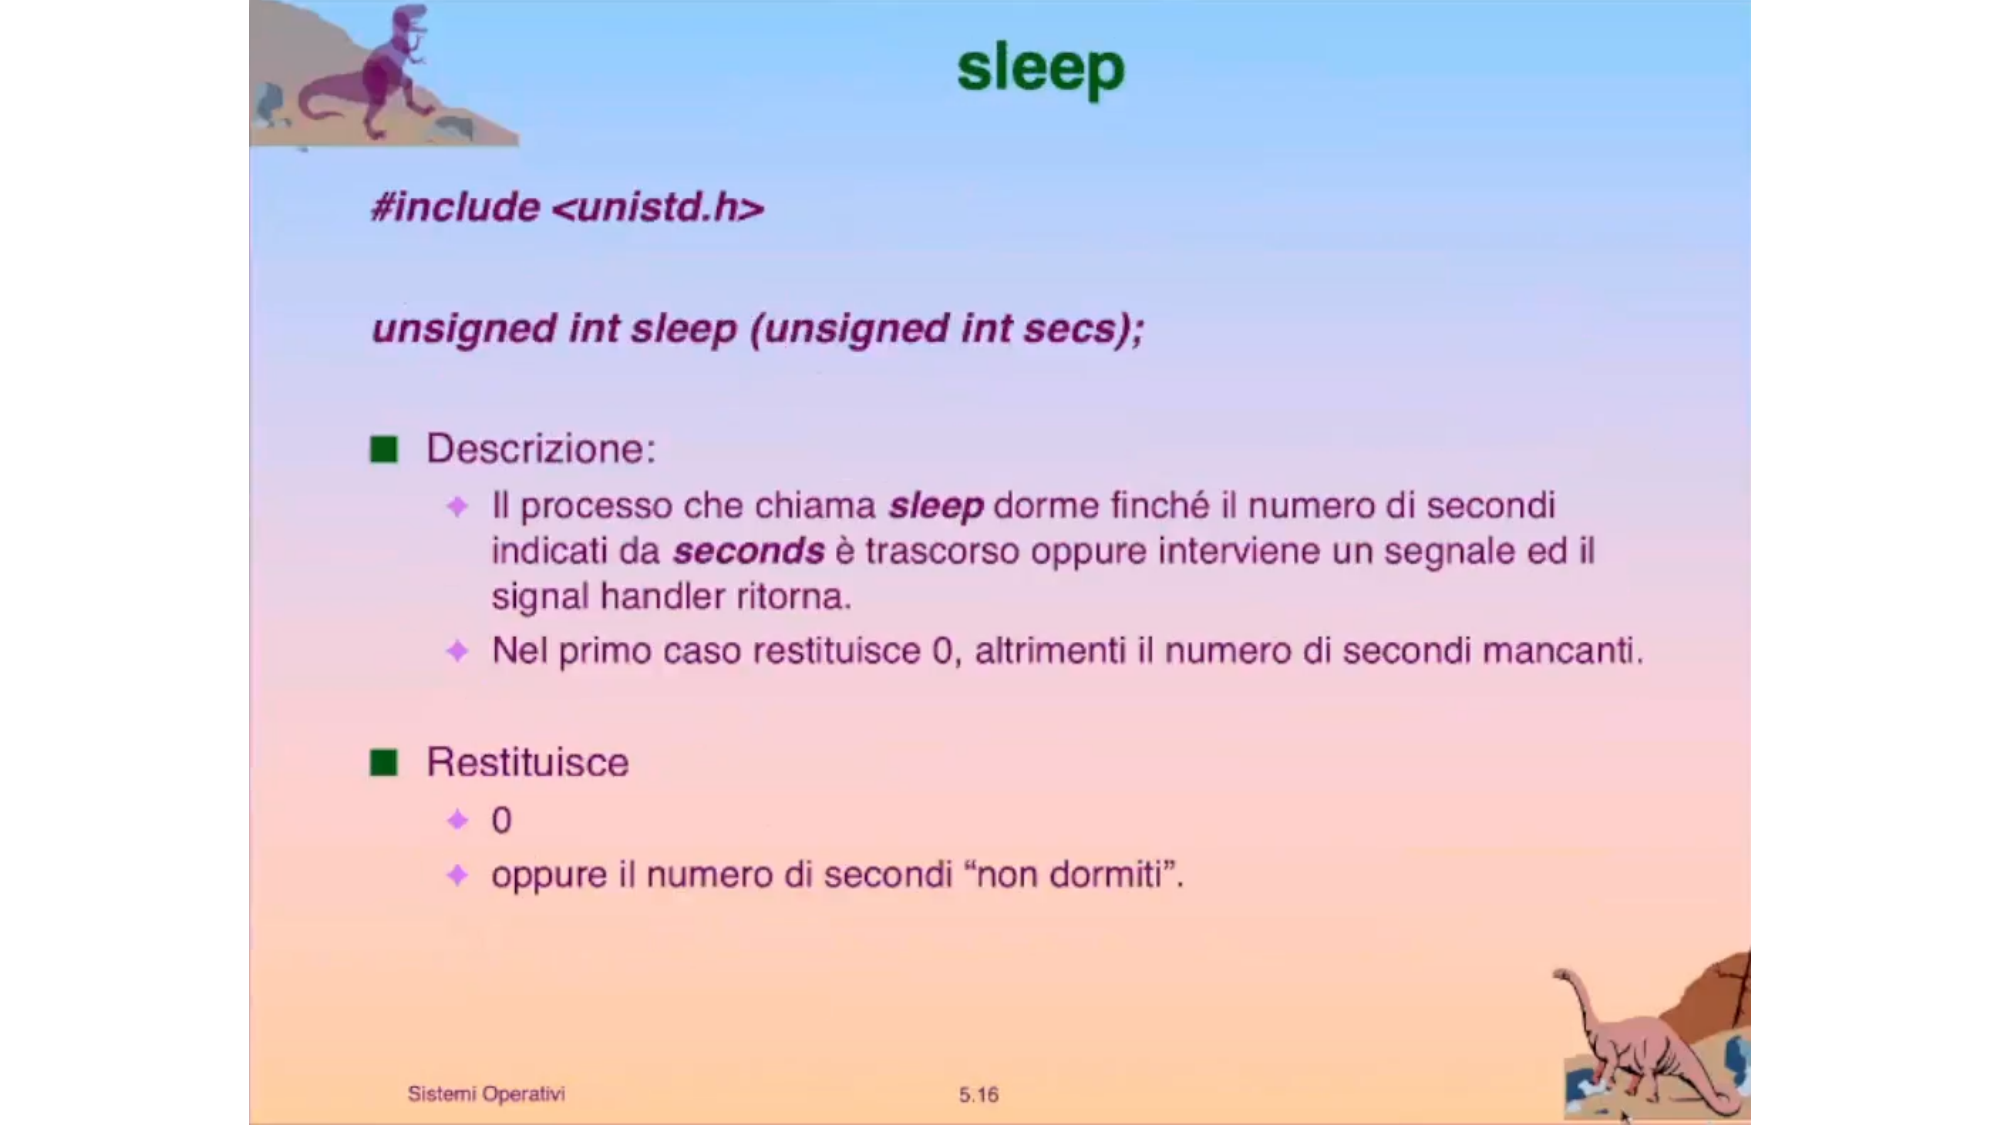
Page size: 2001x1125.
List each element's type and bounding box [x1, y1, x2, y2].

picture [248, 0, 1751, 1125]
